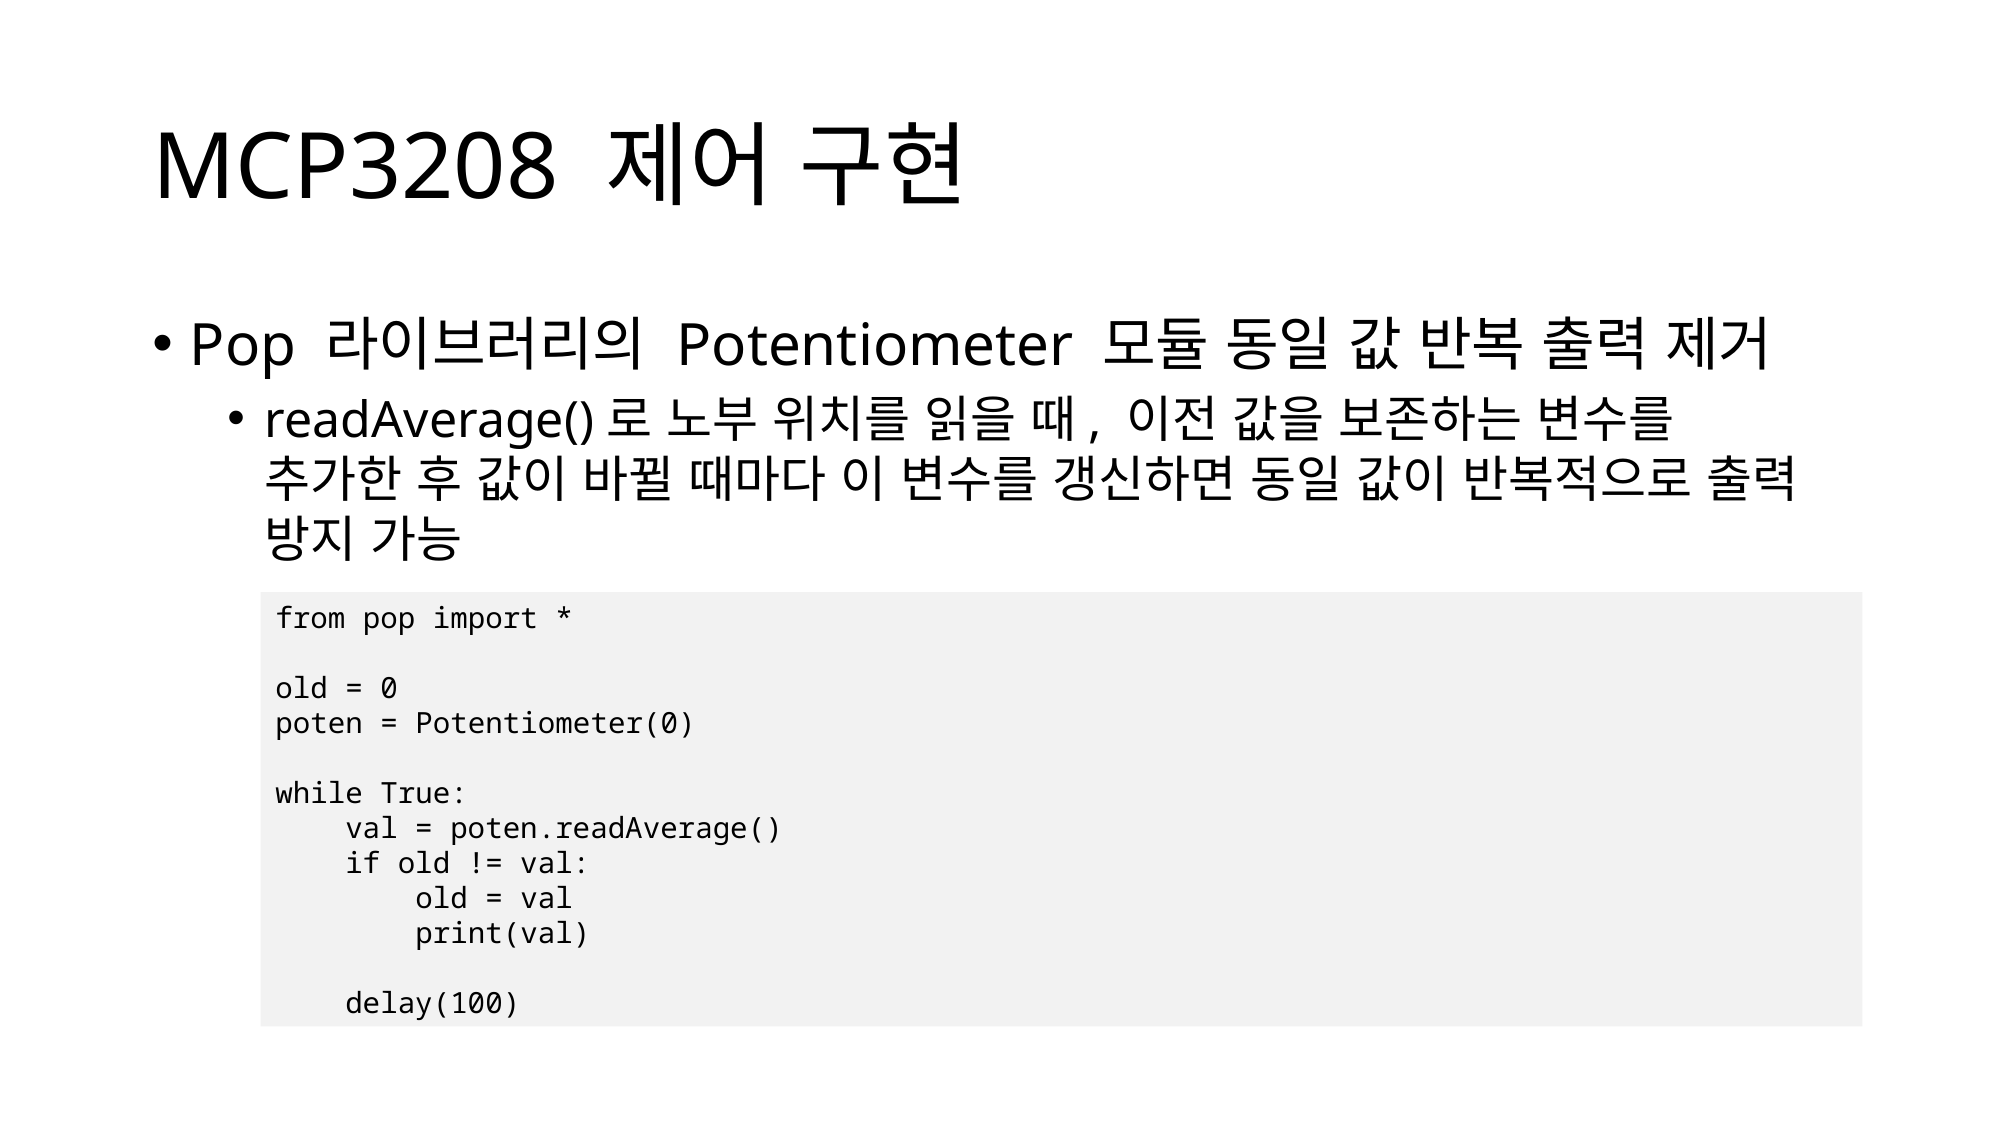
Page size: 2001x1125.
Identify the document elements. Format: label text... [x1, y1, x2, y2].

text_box from pop import * old = 0 poten = Potentiometer(0) while True: val = poten.readAverage() if old != val: old = val print(val) delay(100) [260, 592, 1863, 1027]
list Pop 라이브러리의 Potentiometer 모듈 동일 값 반복 출력 제거 readAverage()로 노부 위치를 읽을 때, 이전 값을 보존하는 변수를 추가한 후 값이 바뀔 때마다 이 변수를 갱신하면 동일 값이 반복적으로 출력 방지 가능 [137, 299, 1863, 1099]
title MCP3208 제어 구현 [137, 59, 1863, 278]
